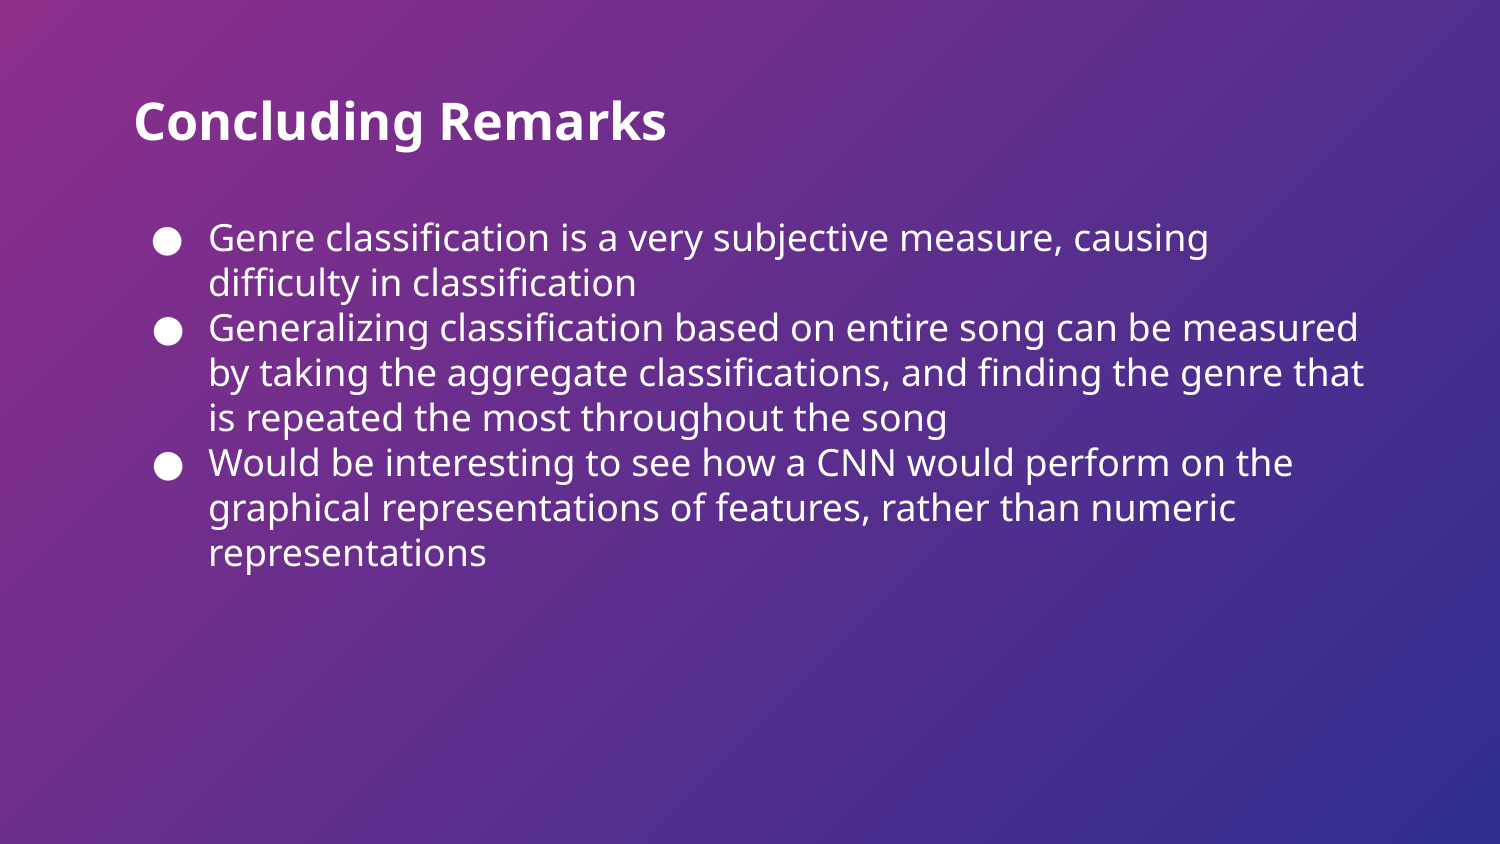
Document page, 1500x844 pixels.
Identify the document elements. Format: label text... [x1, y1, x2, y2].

title Concluding Remarks [118, 72, 1382, 167]
list Genre classification is a very subjective measure, causing difficulty in classification Generalizing classification based on entire song can be measured by taking the aggregate classifications, and finding the genre that is repeated the most throughout the song Would be interesting to see how a CNN would perform on the graphical representations of features, rather than numeric representations [118, 199, 1382, 604]
